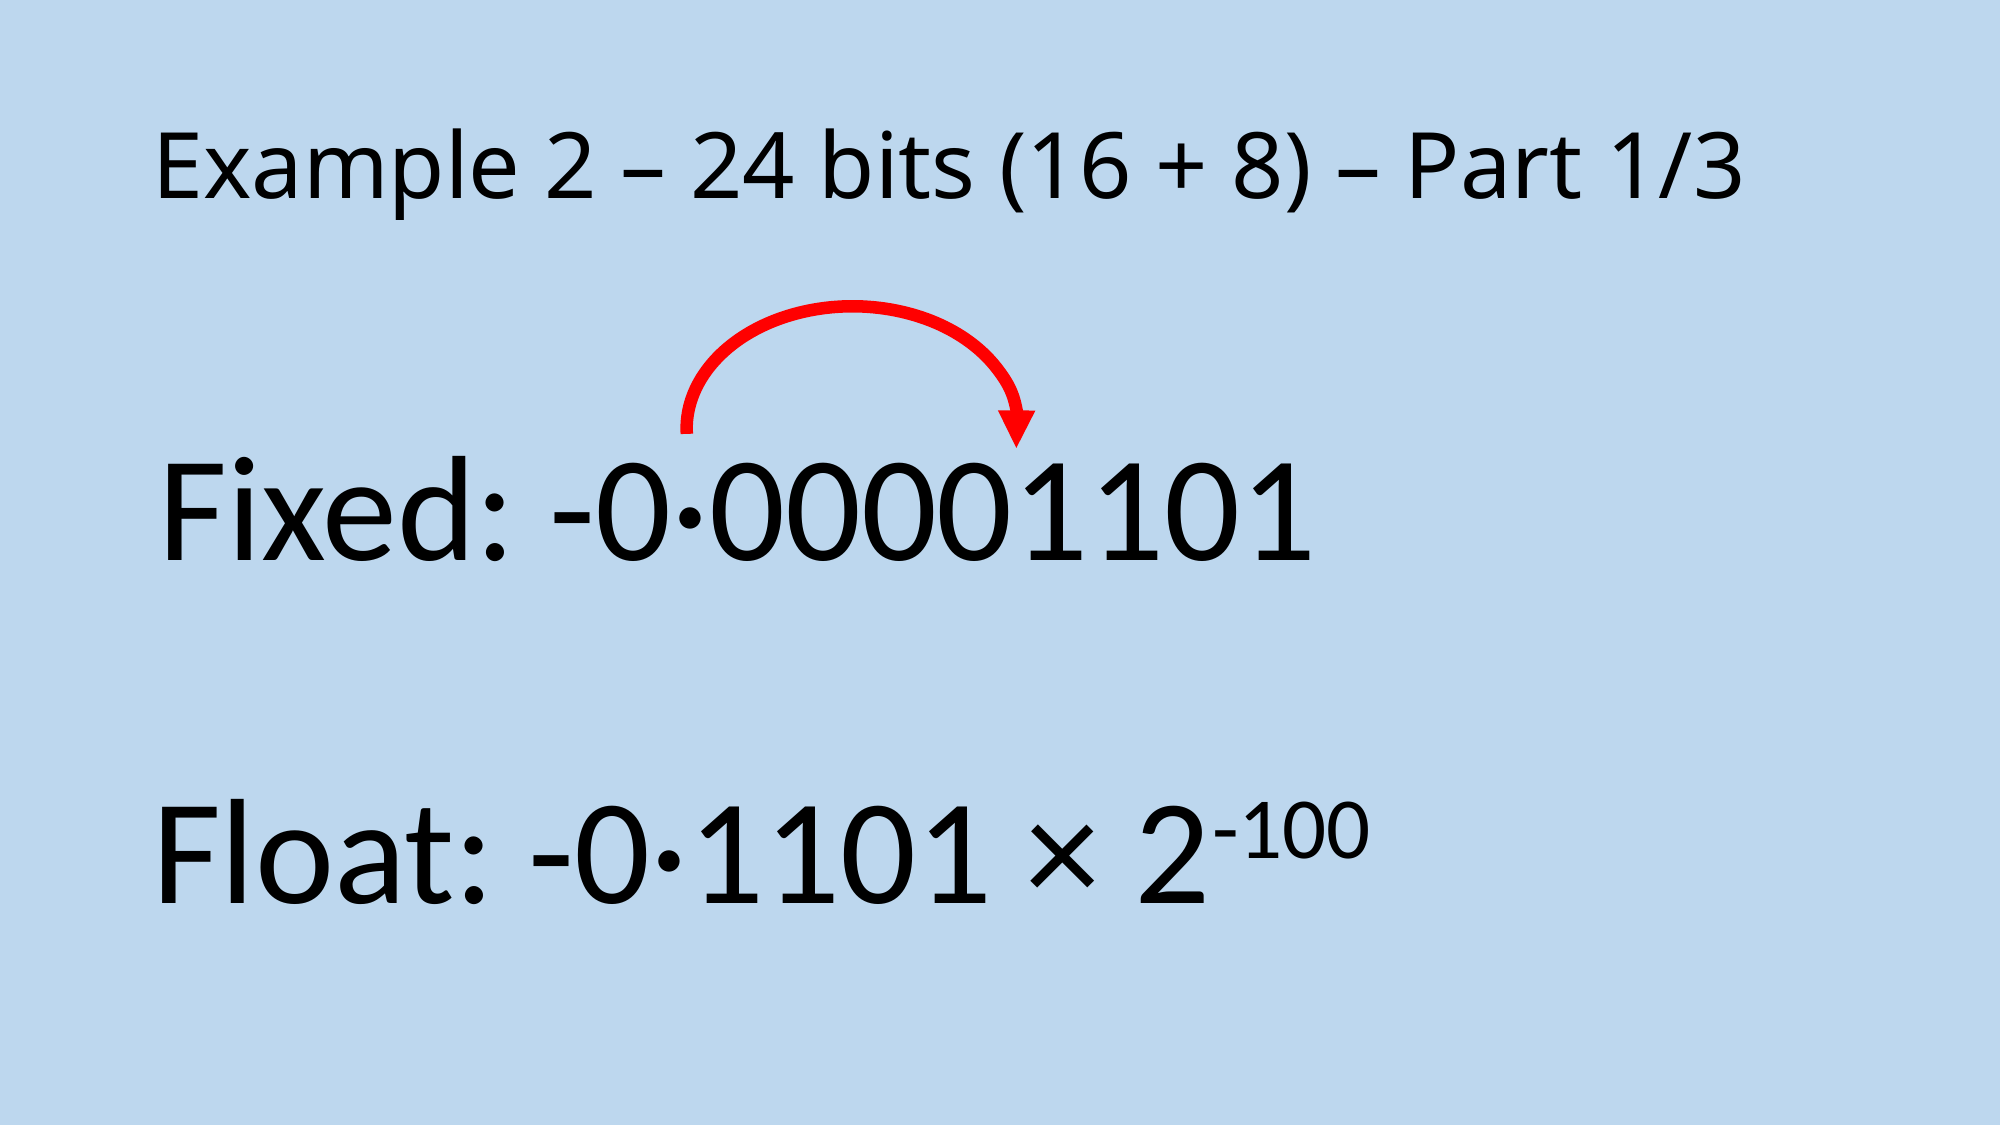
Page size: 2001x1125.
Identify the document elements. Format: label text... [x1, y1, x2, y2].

text_box [686, 305, 1025, 448]
title Example 2 – 24 bits (16 + 8) – Part 1/3 [137, 59, 1863, 278]
text_box Fixed: -0·00001101 [143, 402, 1334, 598]
text_box Float: -0·1101 × 2-100 [137, 746, 1800, 942]
